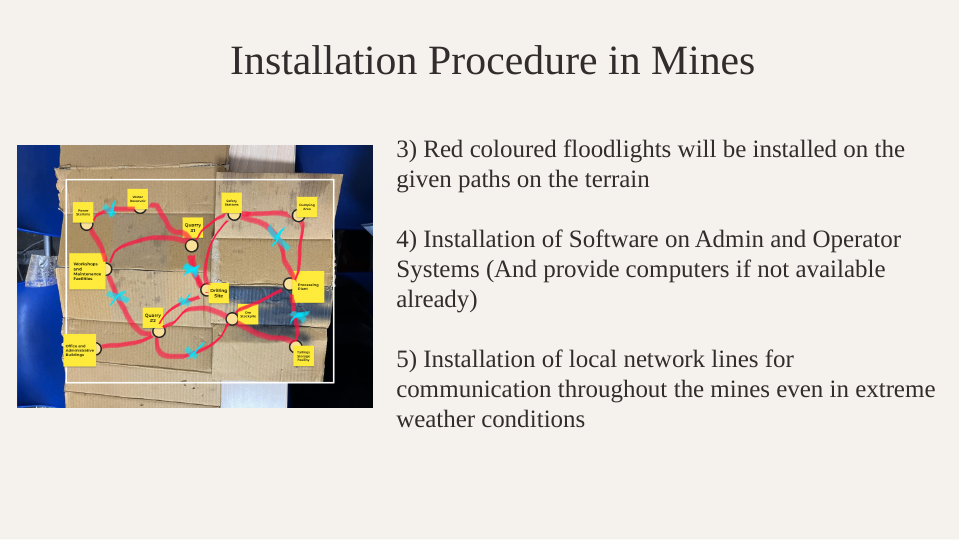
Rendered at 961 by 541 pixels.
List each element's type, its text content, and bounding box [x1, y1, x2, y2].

title Installation Procedure in Mines [230, 32, 823, 84]
text_box 3) Red coloured floodlights will be installed on the given paths on the terrain 4) Installation of Software on Admin and Operator Systems (And provide computers if not available already) 5) Installation of local network lines for communication throughout the mines even in extreme weather conditions [396, 132, 947, 488]
picture [17, 145, 373, 409]
